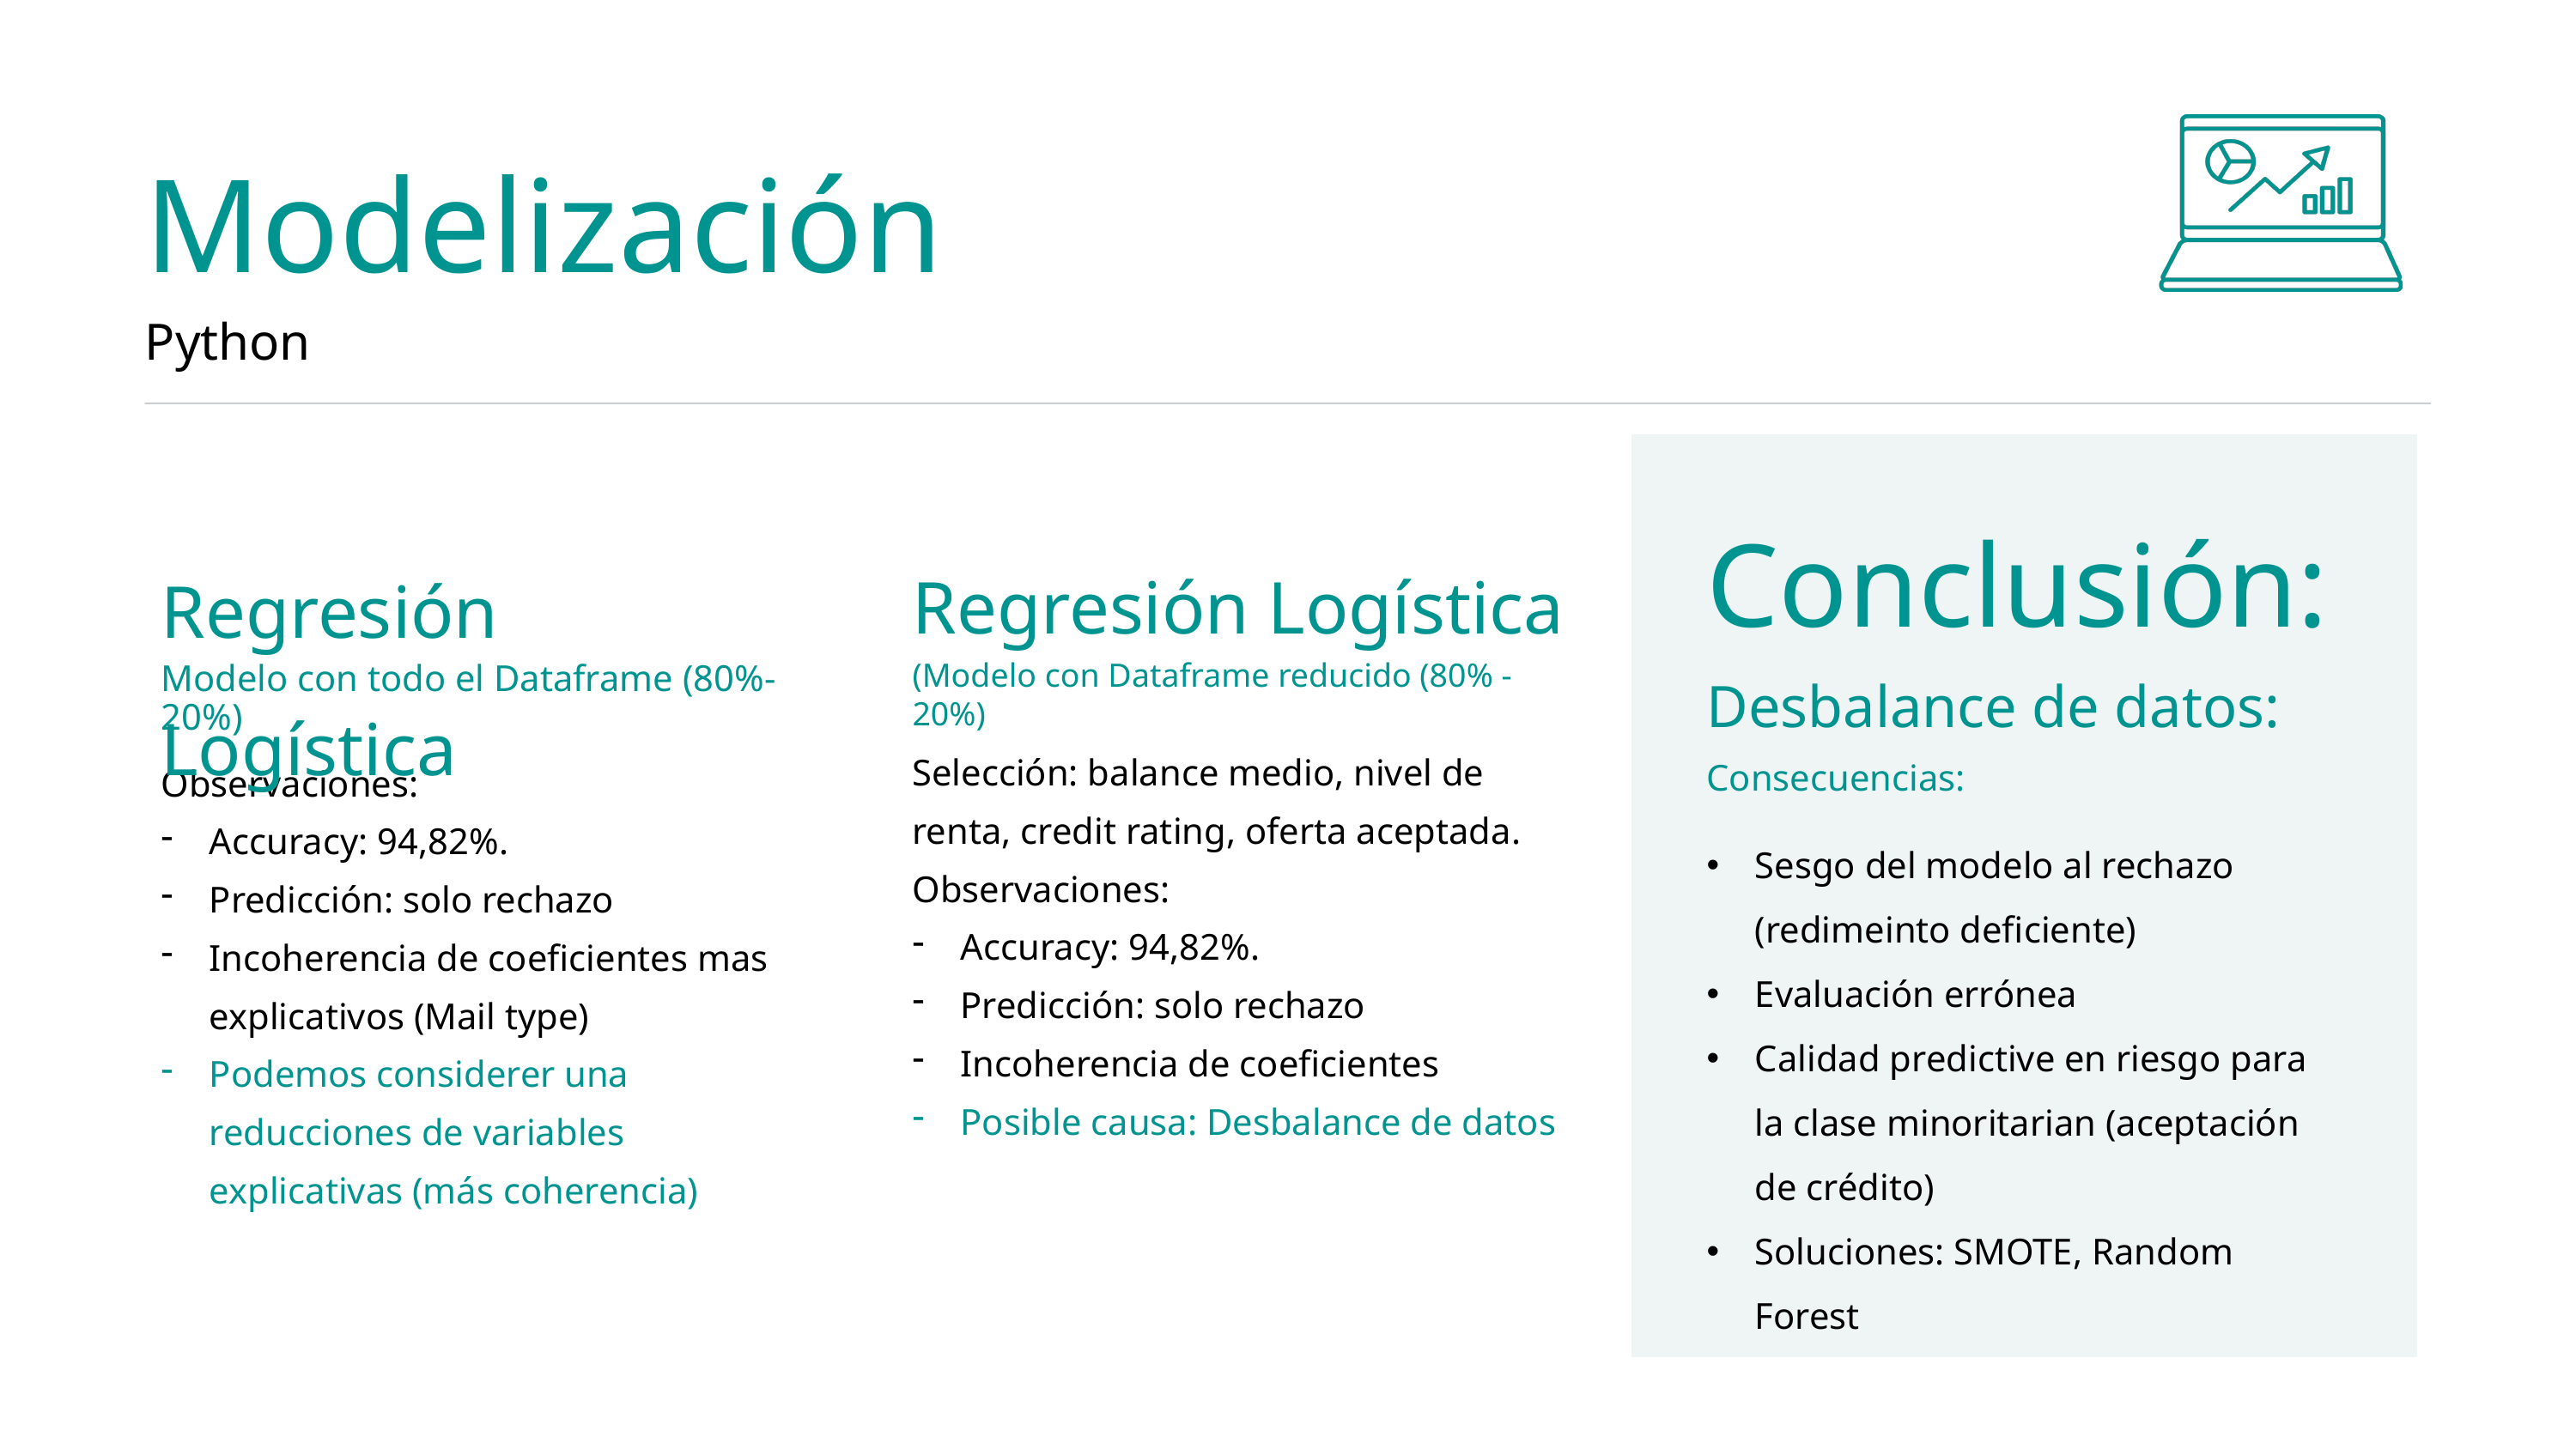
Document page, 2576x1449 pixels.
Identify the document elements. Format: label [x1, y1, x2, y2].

text_box [1706, 512, 2342, 1271]
text_box [1631, 434, 2417, 1358]
text_box [144, 143, 1681, 370]
text_box [2159, 114, 2403, 292]
text_box [161, 514, 797, 1282]
text_box [912, 511, 1587, 1149]
